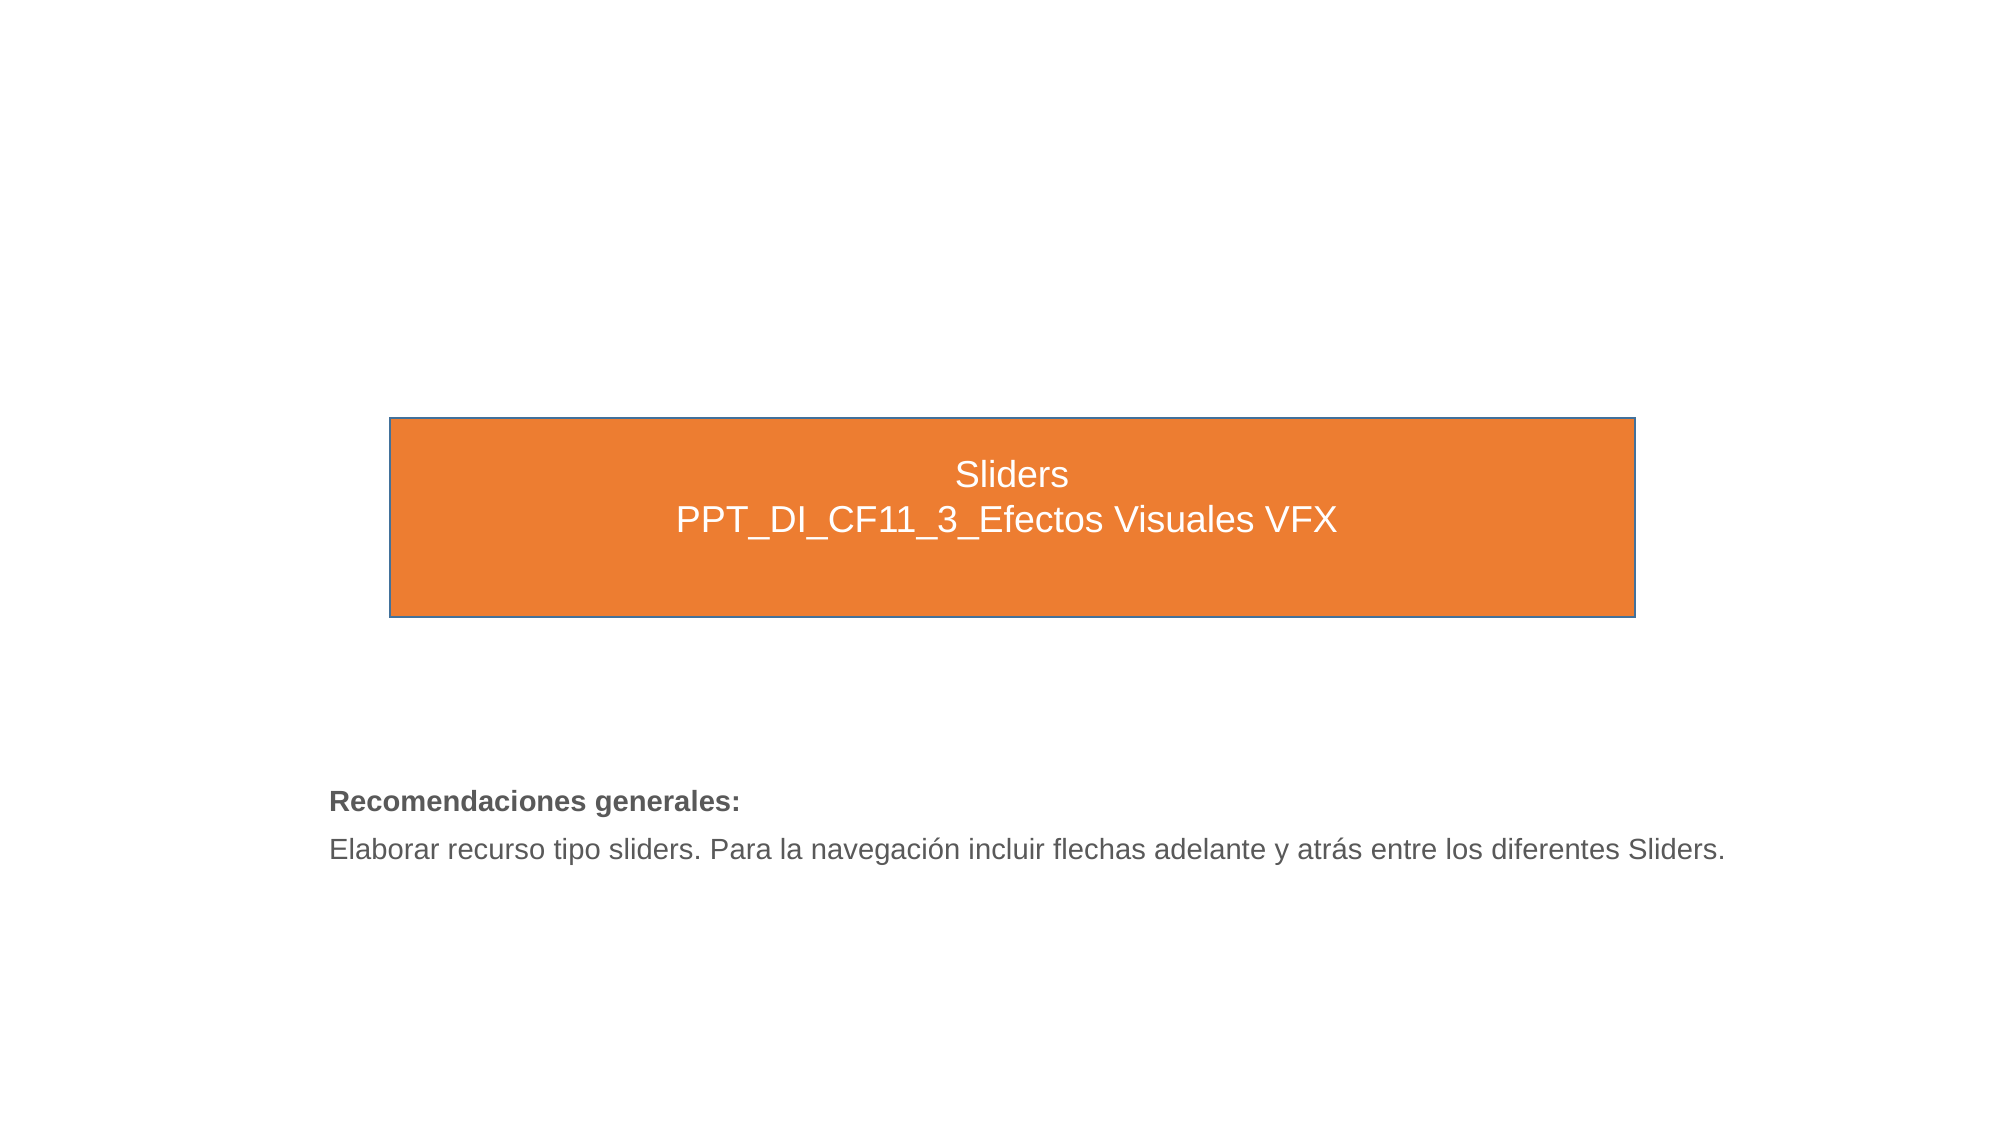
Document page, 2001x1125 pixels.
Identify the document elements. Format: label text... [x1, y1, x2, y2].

text_box Sliders PPT_DI_CF11_3_Efectos Visuales VFX [389, 417, 1635, 617]
text_box Recomendaciones generales: Elaborar recurso tipo sliders. Para la navegación incluir flechas adelante y atrás entre los diferentes Sliders. [314, 778, 1846, 873]
